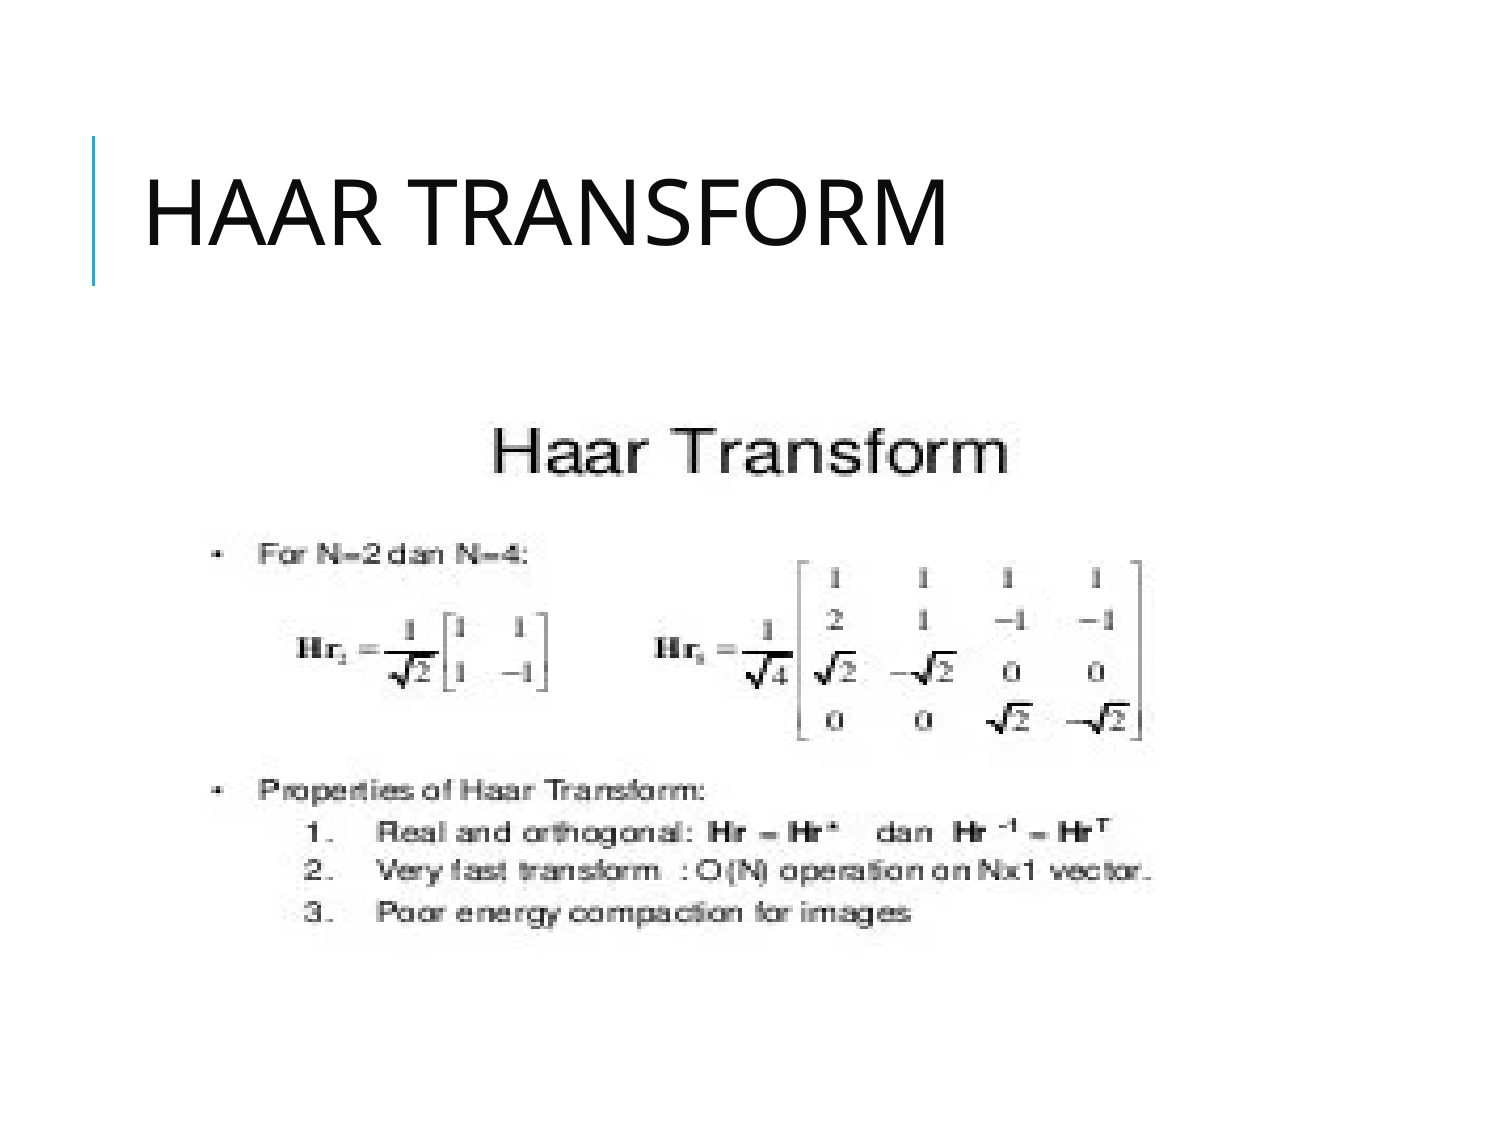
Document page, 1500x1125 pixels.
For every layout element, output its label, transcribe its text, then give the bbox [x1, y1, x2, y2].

picture [77, 337, 1425, 1125]
title HAAR TRANSFORM [126, 96, 1322, 336]
